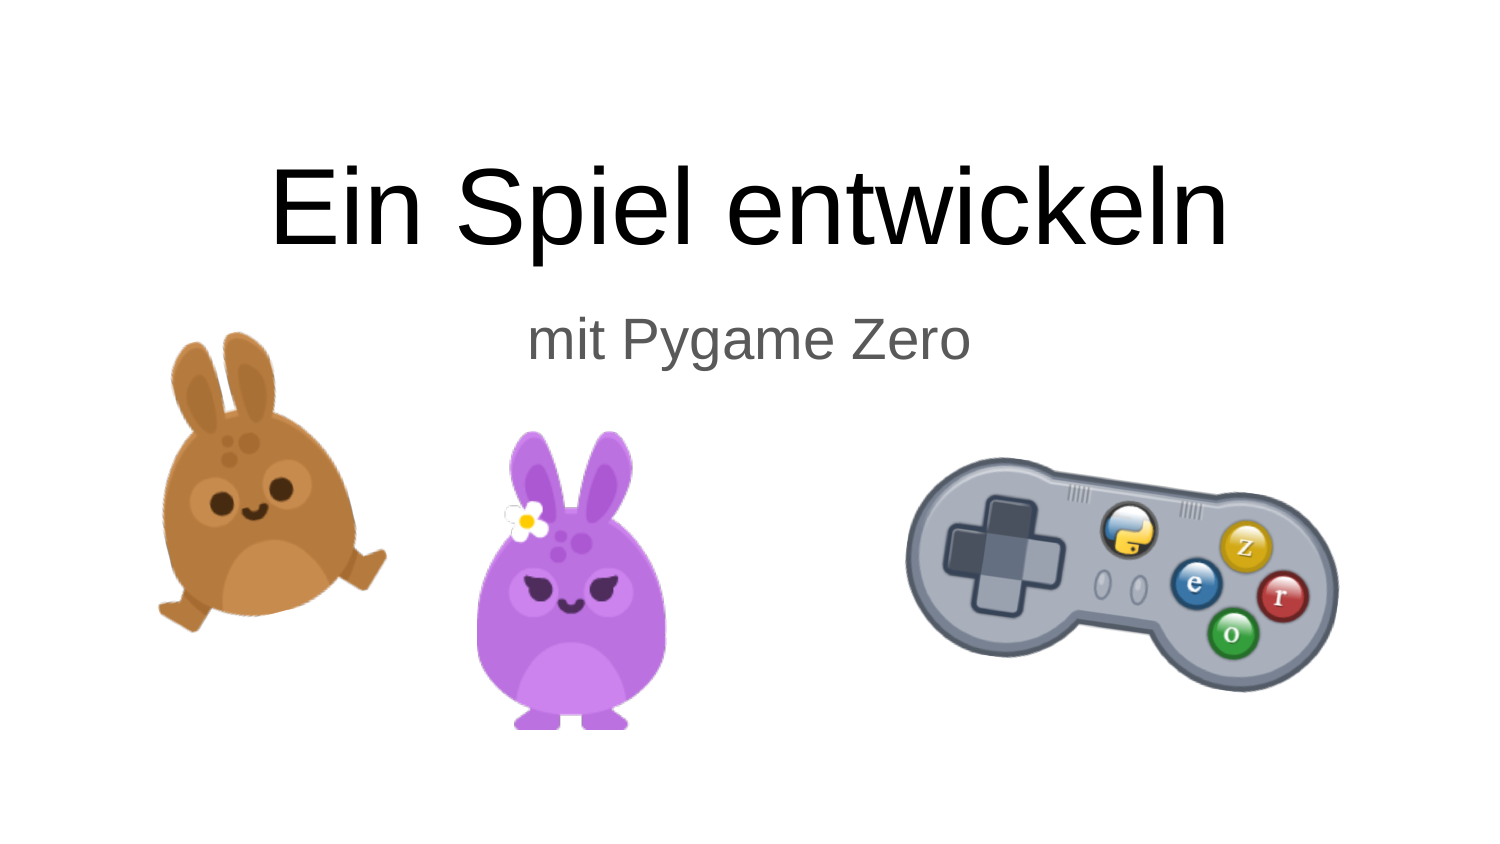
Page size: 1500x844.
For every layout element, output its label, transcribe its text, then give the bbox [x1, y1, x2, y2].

subtitle mit Pygame Zero [51, 291, 1449, 422]
title Ein Spiel entwickeln [51, 94, 1449, 283]
picture [893, 445, 1351, 704]
picture [476, 430, 667, 730]
picture [99, 310, 393, 639]
